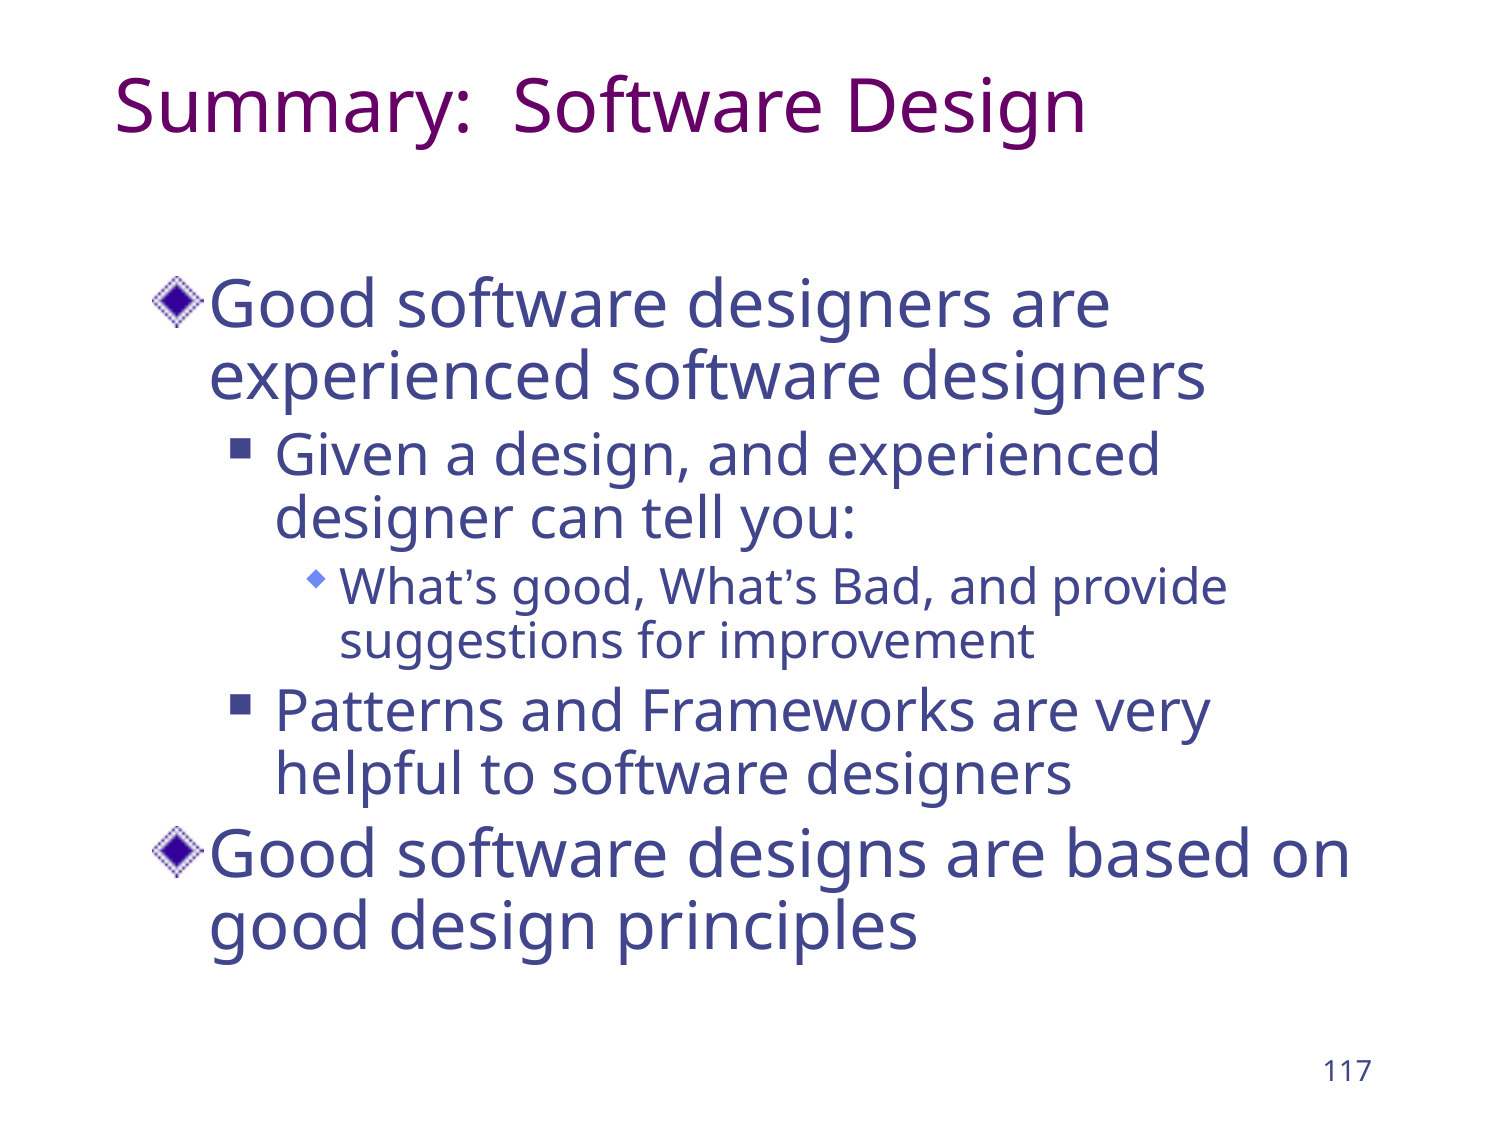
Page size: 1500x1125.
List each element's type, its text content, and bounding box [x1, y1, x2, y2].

picture [152, 826, 204, 878]
title Summary: Software Design [99, 50, 1375, 238]
list Good software designers are experienced software designers Given a design, and experienced designer can tell you: What’s good, What’s Bad, and provide suggestions for improvement Patterns and Frameworks are very helpful to software designers Good software designs are based on good design principles [137, 262, 1413, 1013]
picture [152, 276, 204, 328]
slide_number 117 [1074, 1025, 1388, 1100]
